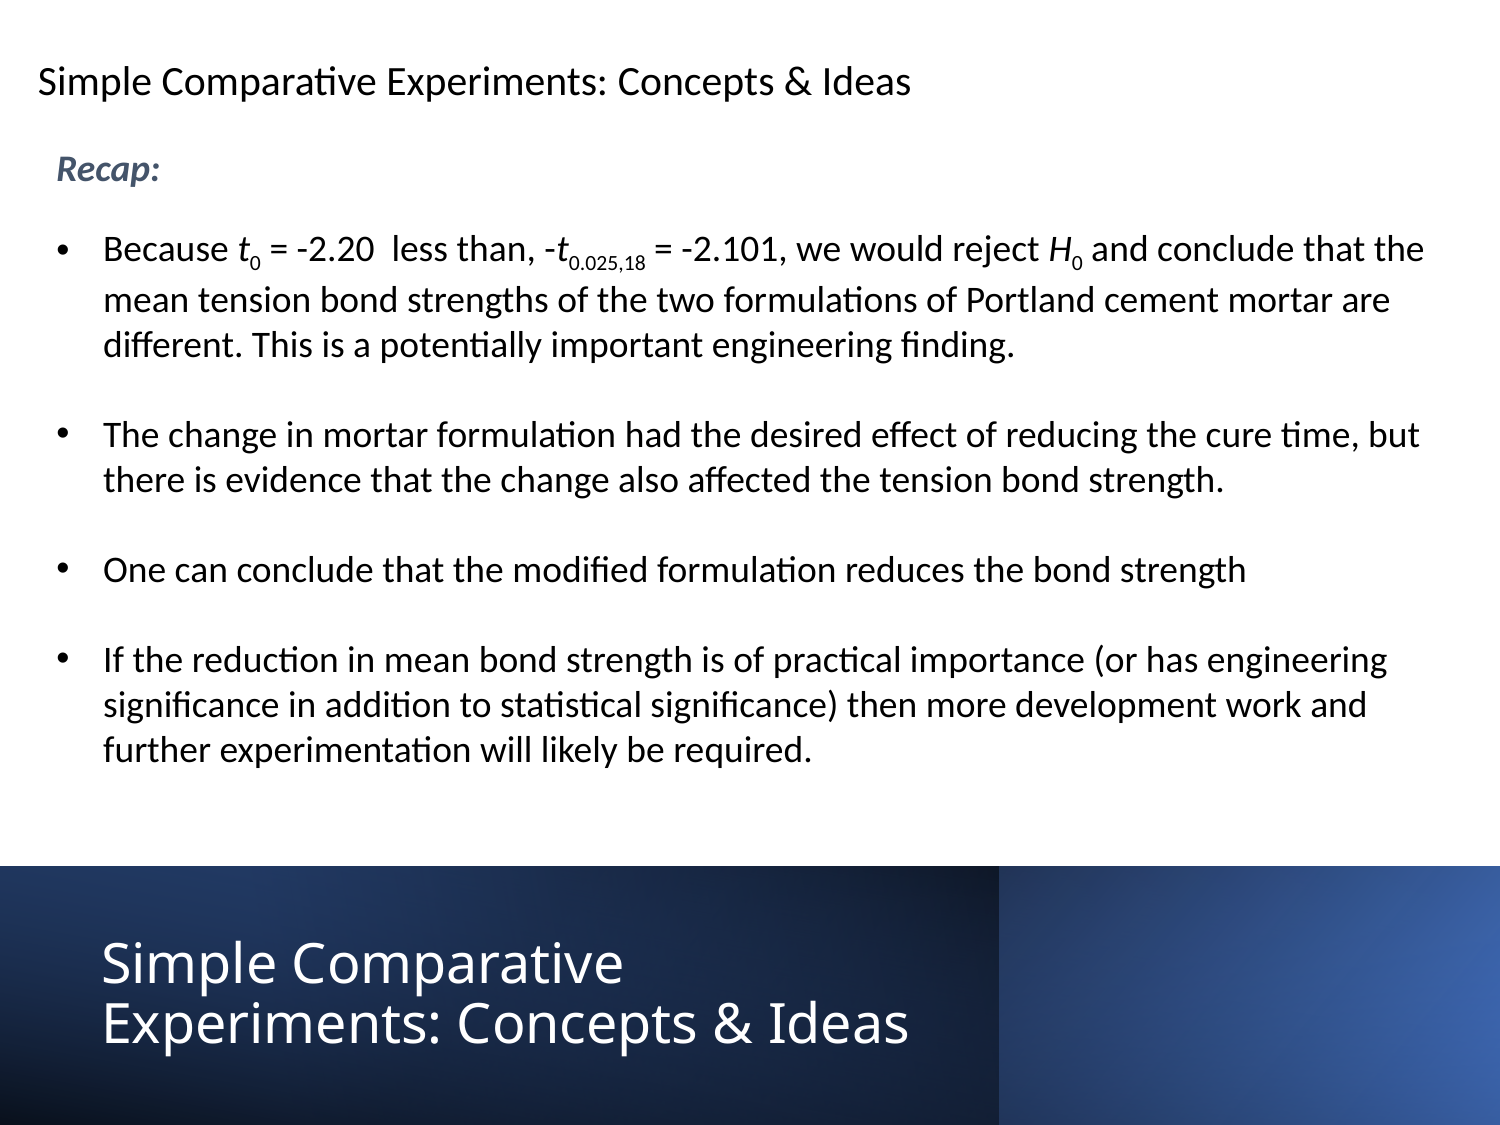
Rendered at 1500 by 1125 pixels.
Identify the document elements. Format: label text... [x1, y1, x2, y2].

text_box [0, 0, 1500, 865]
text_box Because t0 = -2.20 less than, -t0.025,18 = -2.101, we would reject H0 and conclude that the mean tension bond strengths of the two formulations of Portland cement mortar are different. This is a potentially important engineering finding. The change in mortar formulation had the desired effect of reducing the cure time, but there is evidence that the change also affected the tension bond strength. One can conclude that the modified formulation reduces the bond strength If the reduction in mean bond strength is of practical importance (or has engineering significance in addition to statistical significance) then more development work and further experimentation will likely be required. [41, 216, 1459, 778]
text_box Simple Comparative Experiments: Concepts & Ideas [23, 46, 1340, 111]
text_box Simple Comparative Experiments: Concepts & Ideas [86, 900, 943, 1091]
text_box [0, 865, 1500, 1125]
text_box Recap: [41, 137, 633, 202]
